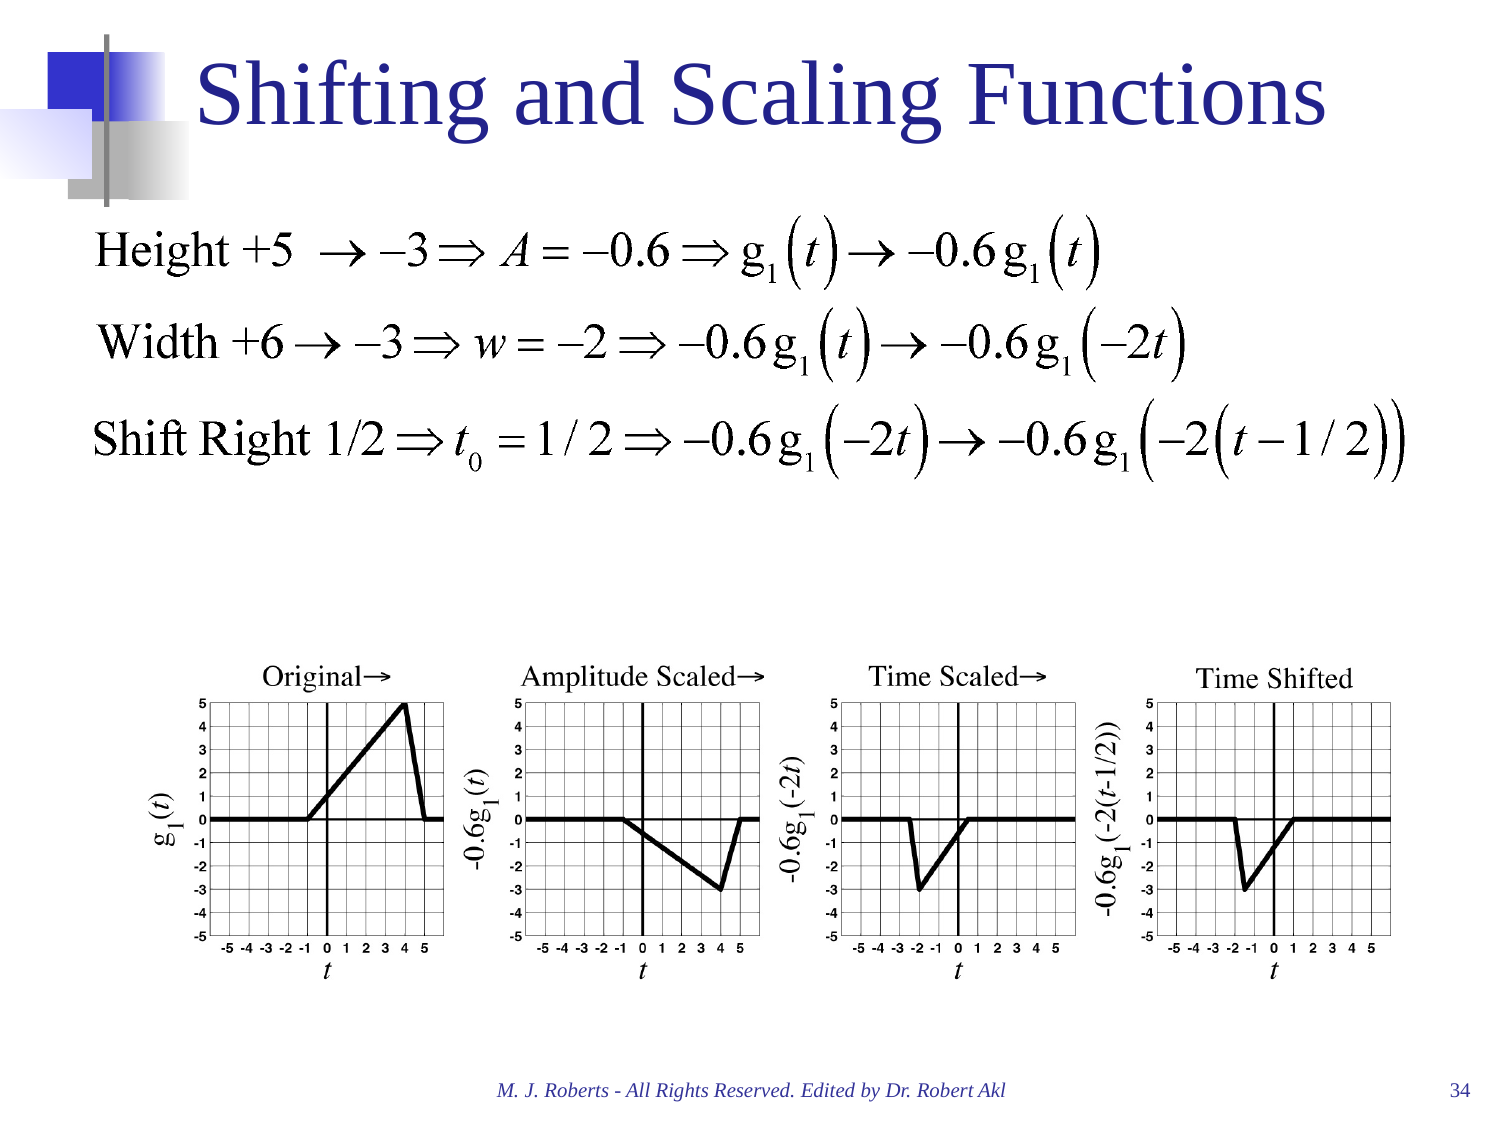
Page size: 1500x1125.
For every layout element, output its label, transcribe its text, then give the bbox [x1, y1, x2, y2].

text_box ‹#› [1173, 1068, 1486, 1119]
text_box M. J. Roberts - All Rights Reserved. Edited by Dr. Robert Akl [453, 1068, 1050, 1119]
picture [90, 212, 1406, 482]
picture [143, 658, 1391, 991]
text_box Shifting and Scaling Functions [124, 24, 1400, 150]
